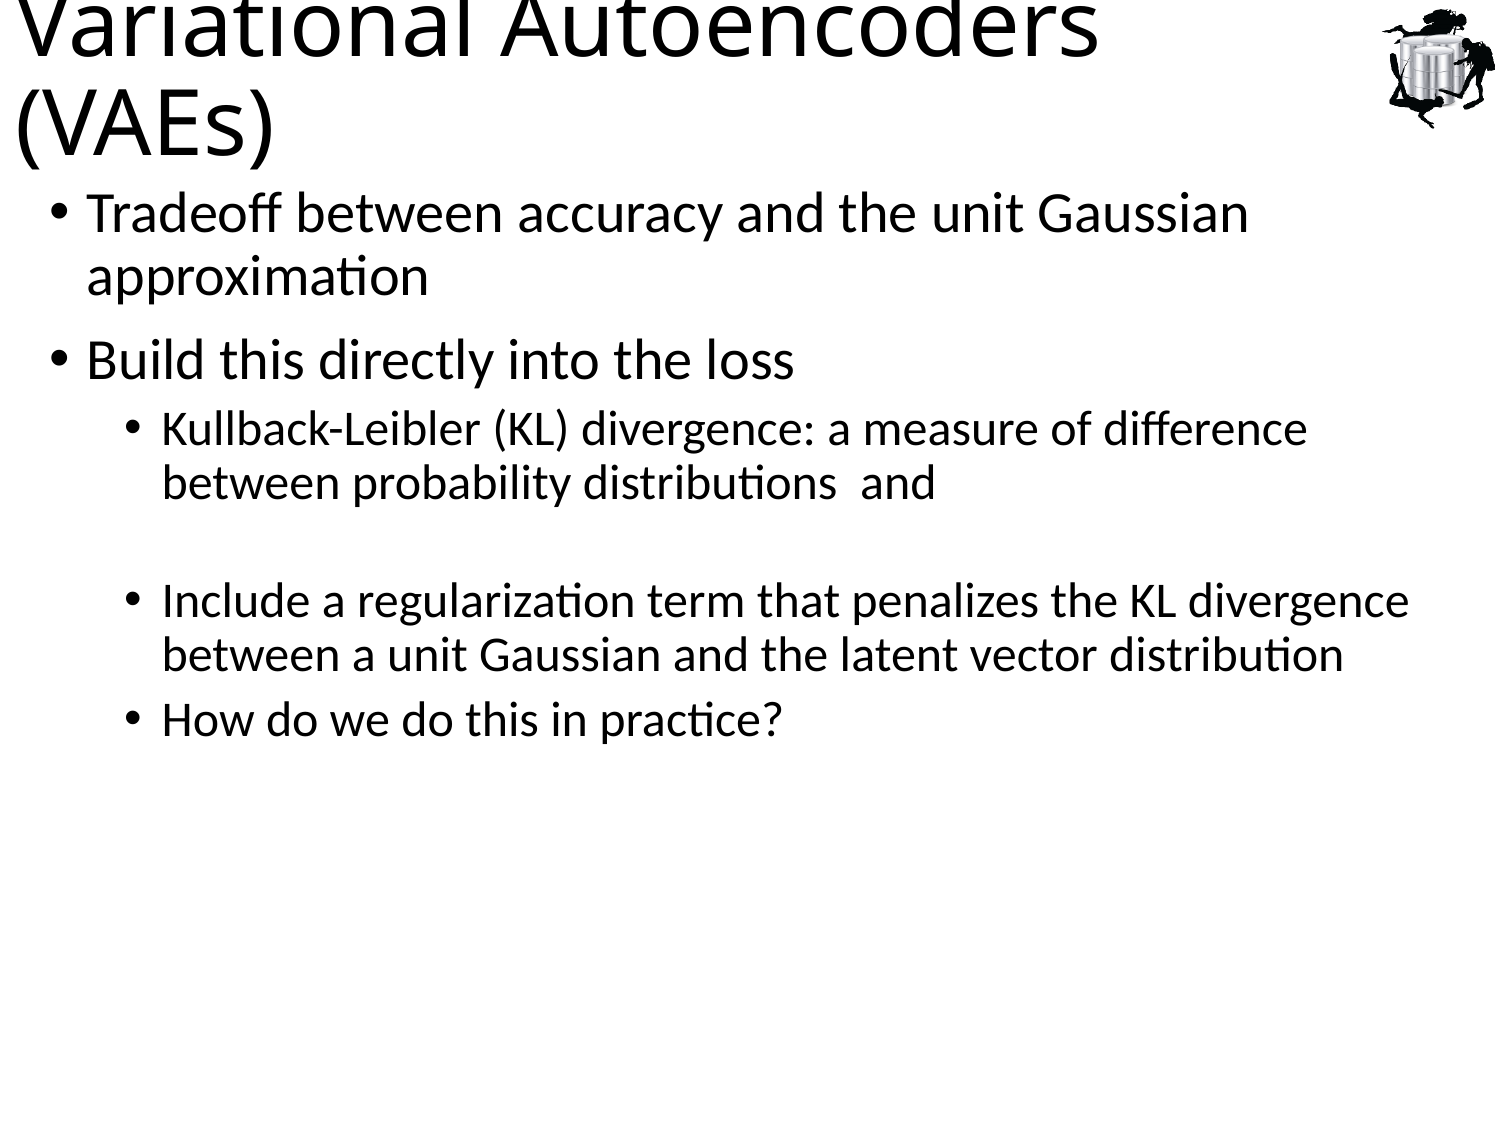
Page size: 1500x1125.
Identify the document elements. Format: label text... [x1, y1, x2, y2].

title Variational Autoencoders (VAEs) [0, 11, 1377, 143]
picture [1376, 5, 1498, 131]
